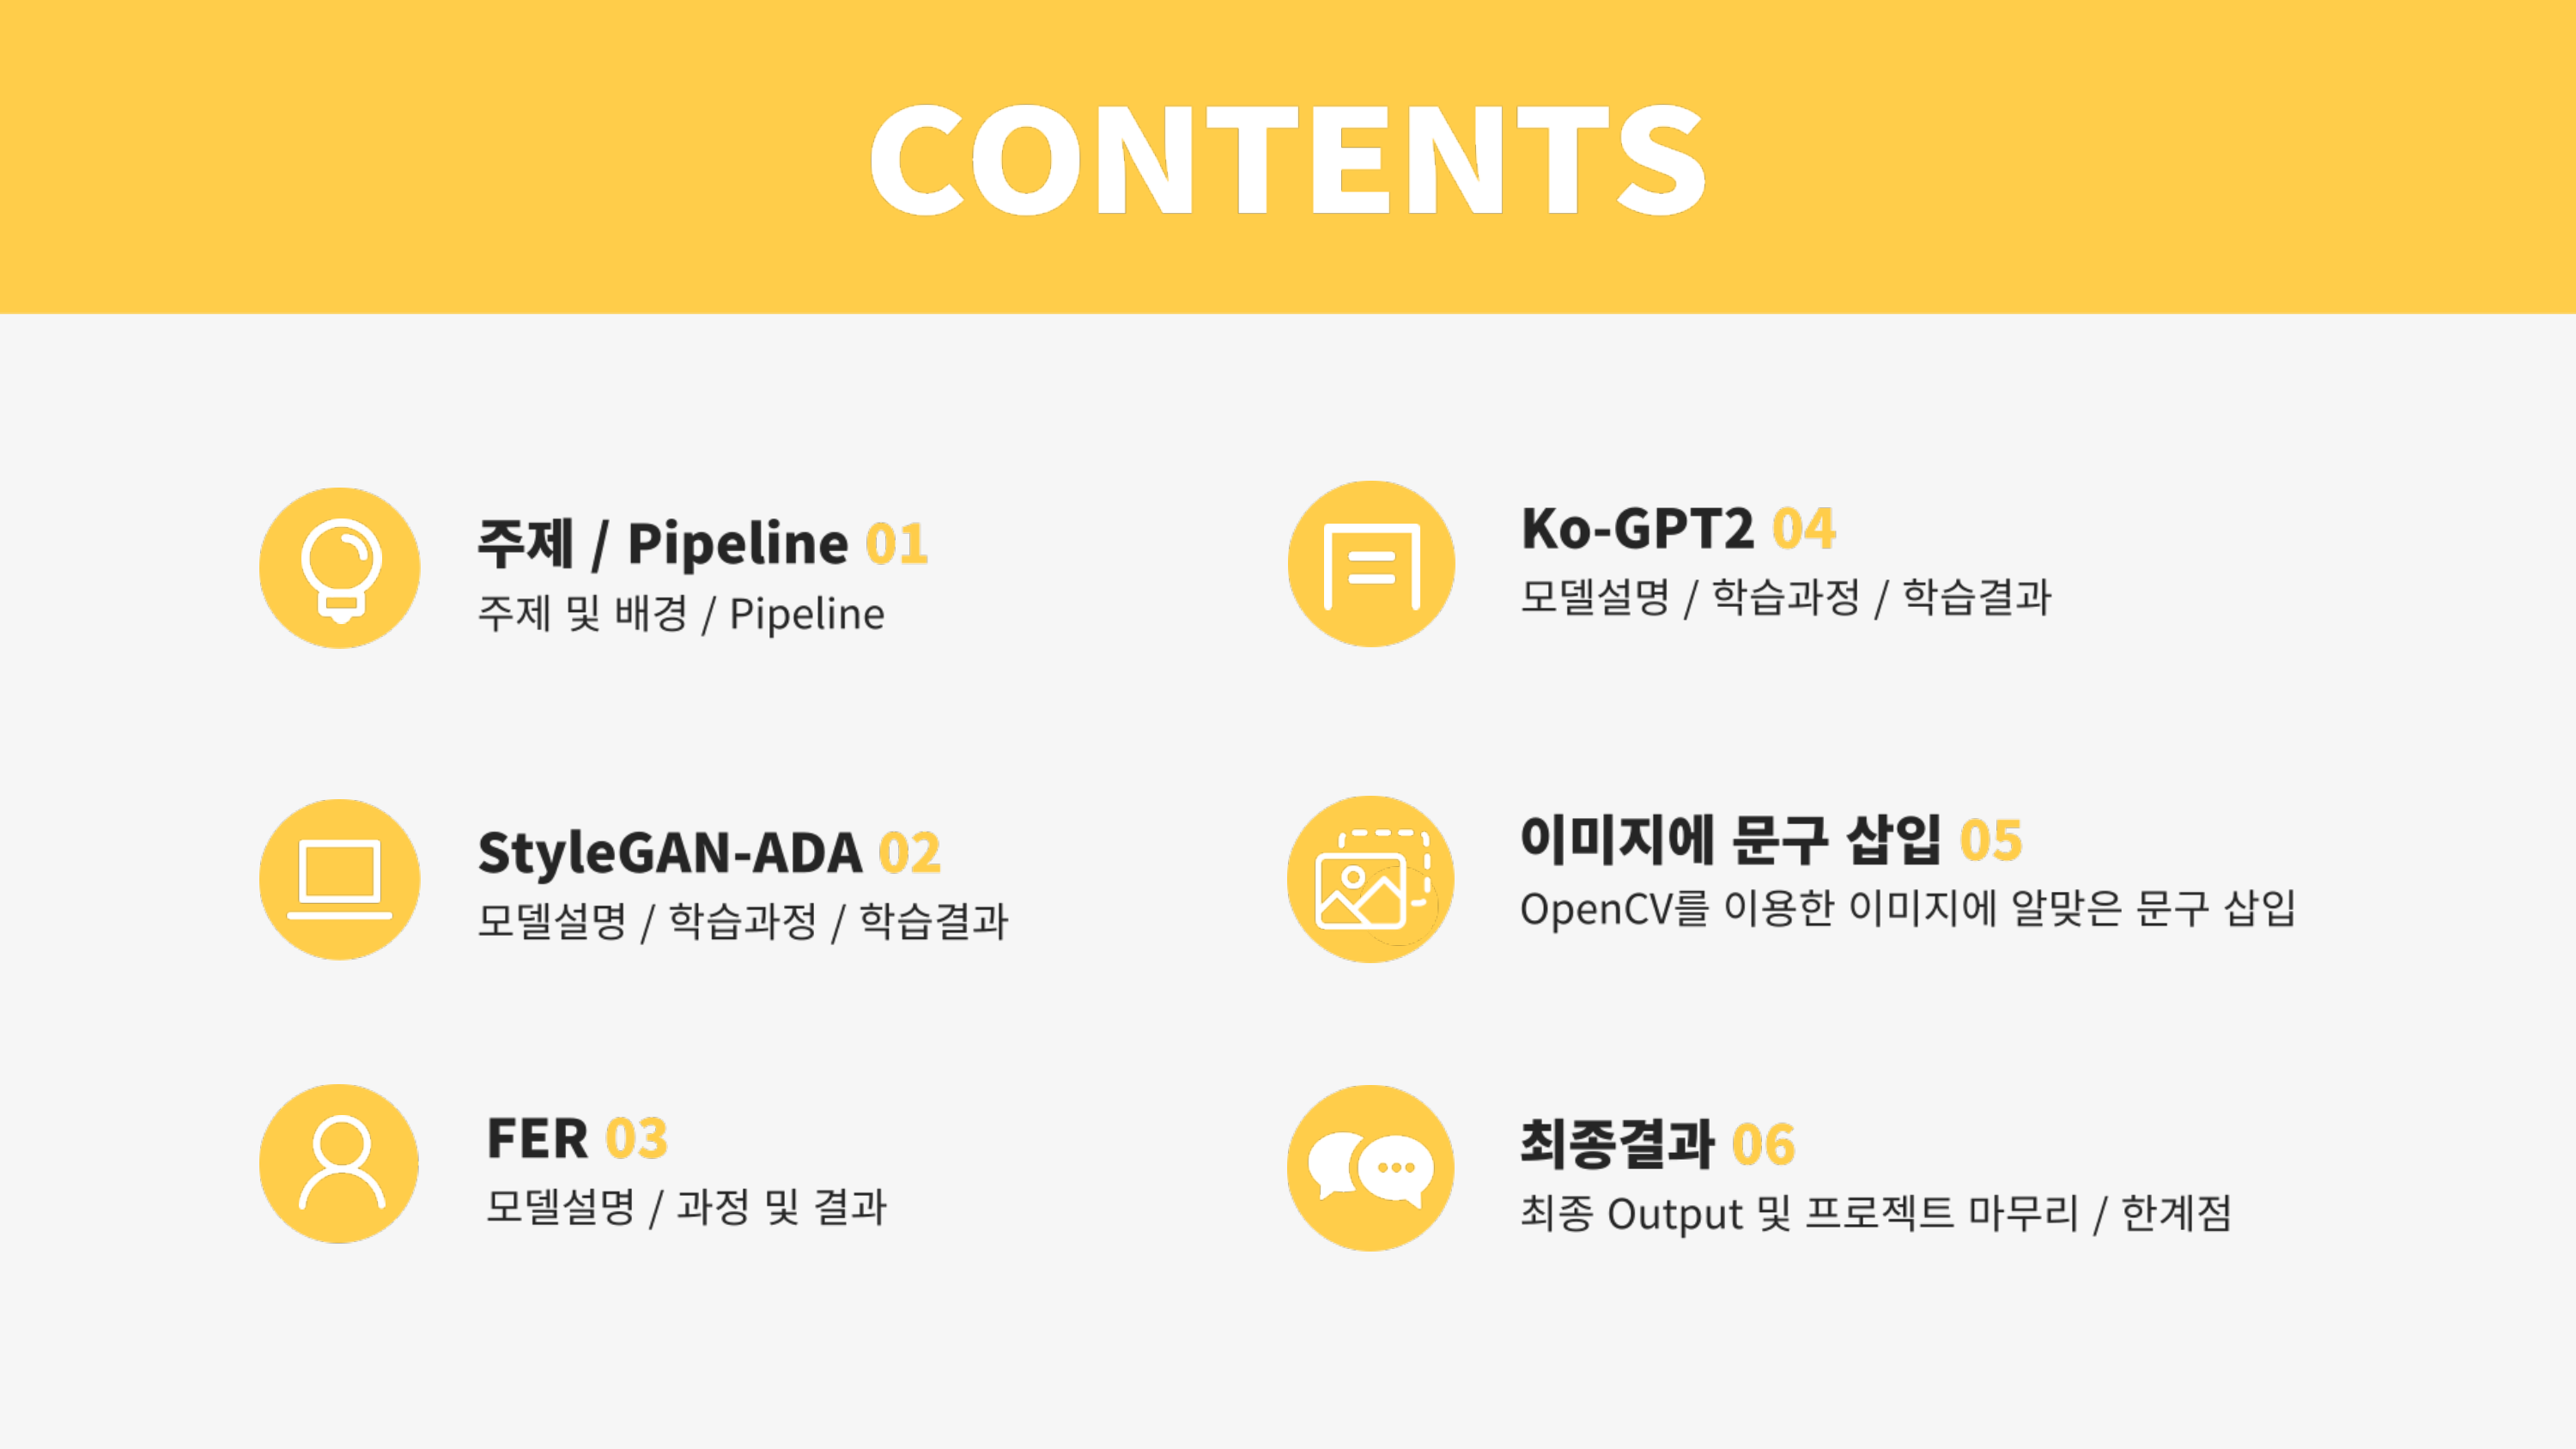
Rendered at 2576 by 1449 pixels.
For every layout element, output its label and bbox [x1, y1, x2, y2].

picture [1512, 480, 2073, 643]
text_box [1288, 481, 1455, 648]
text_box [301, 518, 382, 624]
text_box [1287, 1085, 1455, 1252]
text_box [1287, 796, 1467, 976]
text_box [259, 1084, 420, 1245]
text_box [298, 1115, 386, 1210]
text_box [275, 814, 406, 945]
picture [1511, 789, 2318, 960]
picture [760, 32, 1765, 280]
text_box [259, 487, 421, 649]
picture [469, 496, 956, 658]
text_box [259, 798, 421, 961]
picture [1511, 1099, 2251, 1257]
text_box [1297, 1097, 1445, 1246]
text_box [0, 0, 2576, 314]
text_box [1324, 524, 1420, 611]
picture [469, 805, 1029, 969]
picture [477, 1090, 908, 1255]
